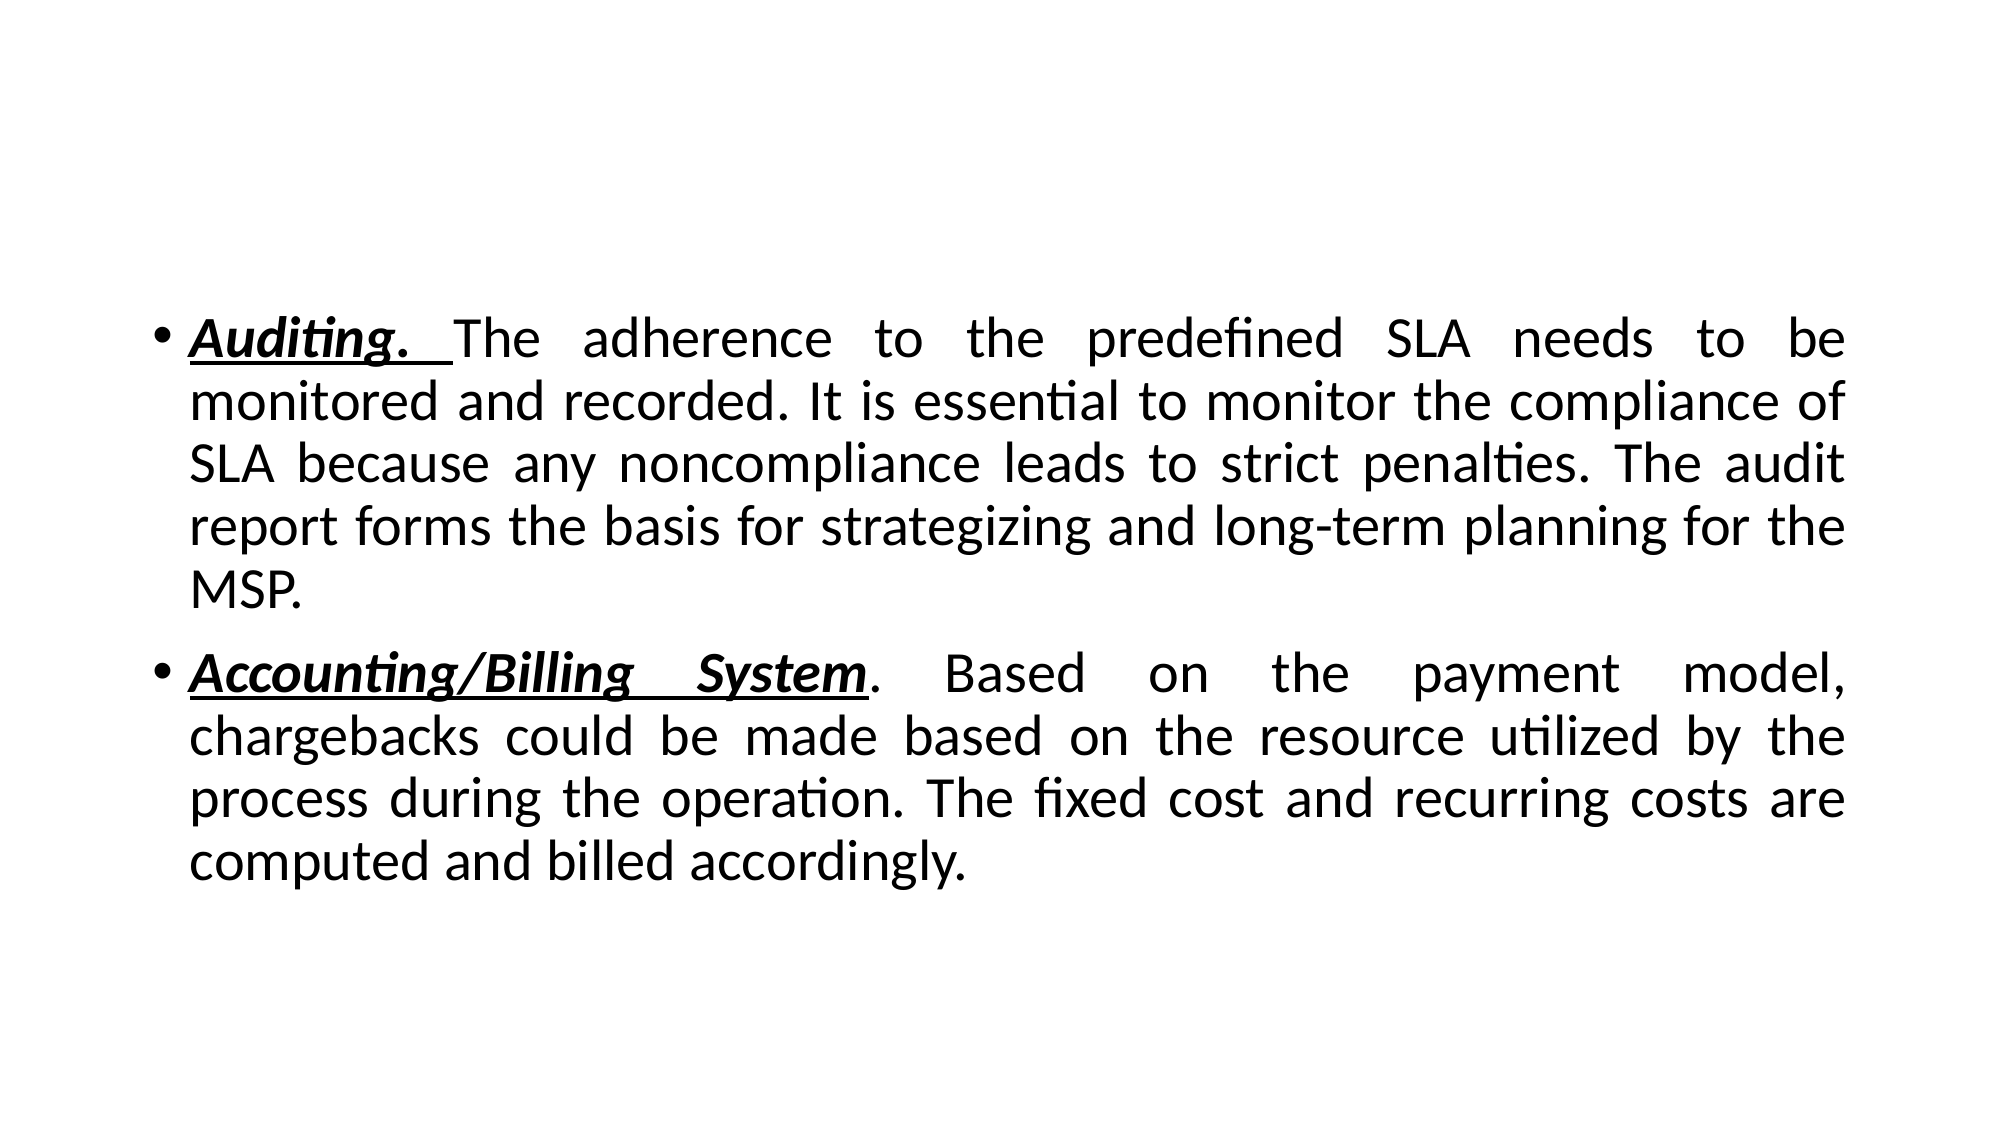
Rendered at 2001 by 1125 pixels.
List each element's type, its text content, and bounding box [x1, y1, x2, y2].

list Auditing. The adherence to the predefined SLA needs to be monitored and recorded. It is essential to monitor the compliance of SLA because any noncompliance leads to strict penalties. The audit report forms the basis for strategizing and long-term planning for the MSP. Accounting/Billing System. Based on the payment model, chargebacks could be made based on the resource utilized by the process during the operation. The fixed cost and recurring costs are computed and billed accordingly. [137, 299, 1863, 1014]
